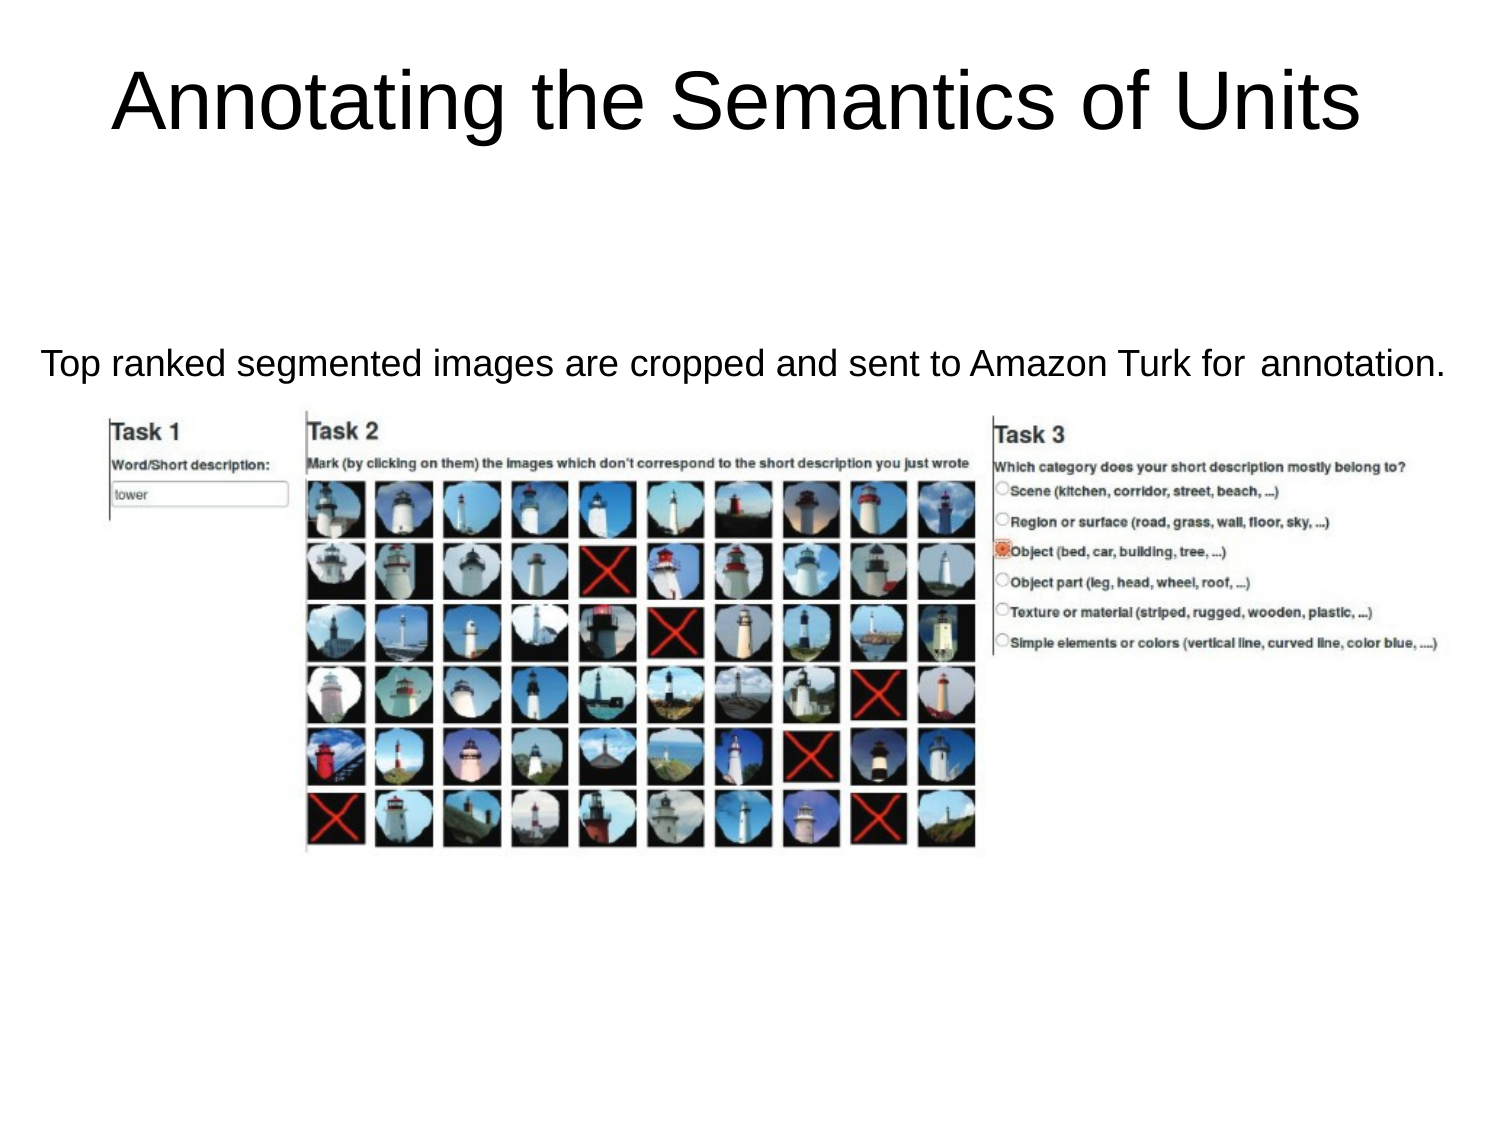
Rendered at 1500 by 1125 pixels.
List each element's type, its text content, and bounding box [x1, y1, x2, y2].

text_box Top ranked segmented images are cropped and sent to Amazon Turk for annotation. [38, 337, 1462, 385]
text_box Annotating the Semantics of Units [109, 44, 1365, 146]
text_box [102, 404, 1452, 857]
